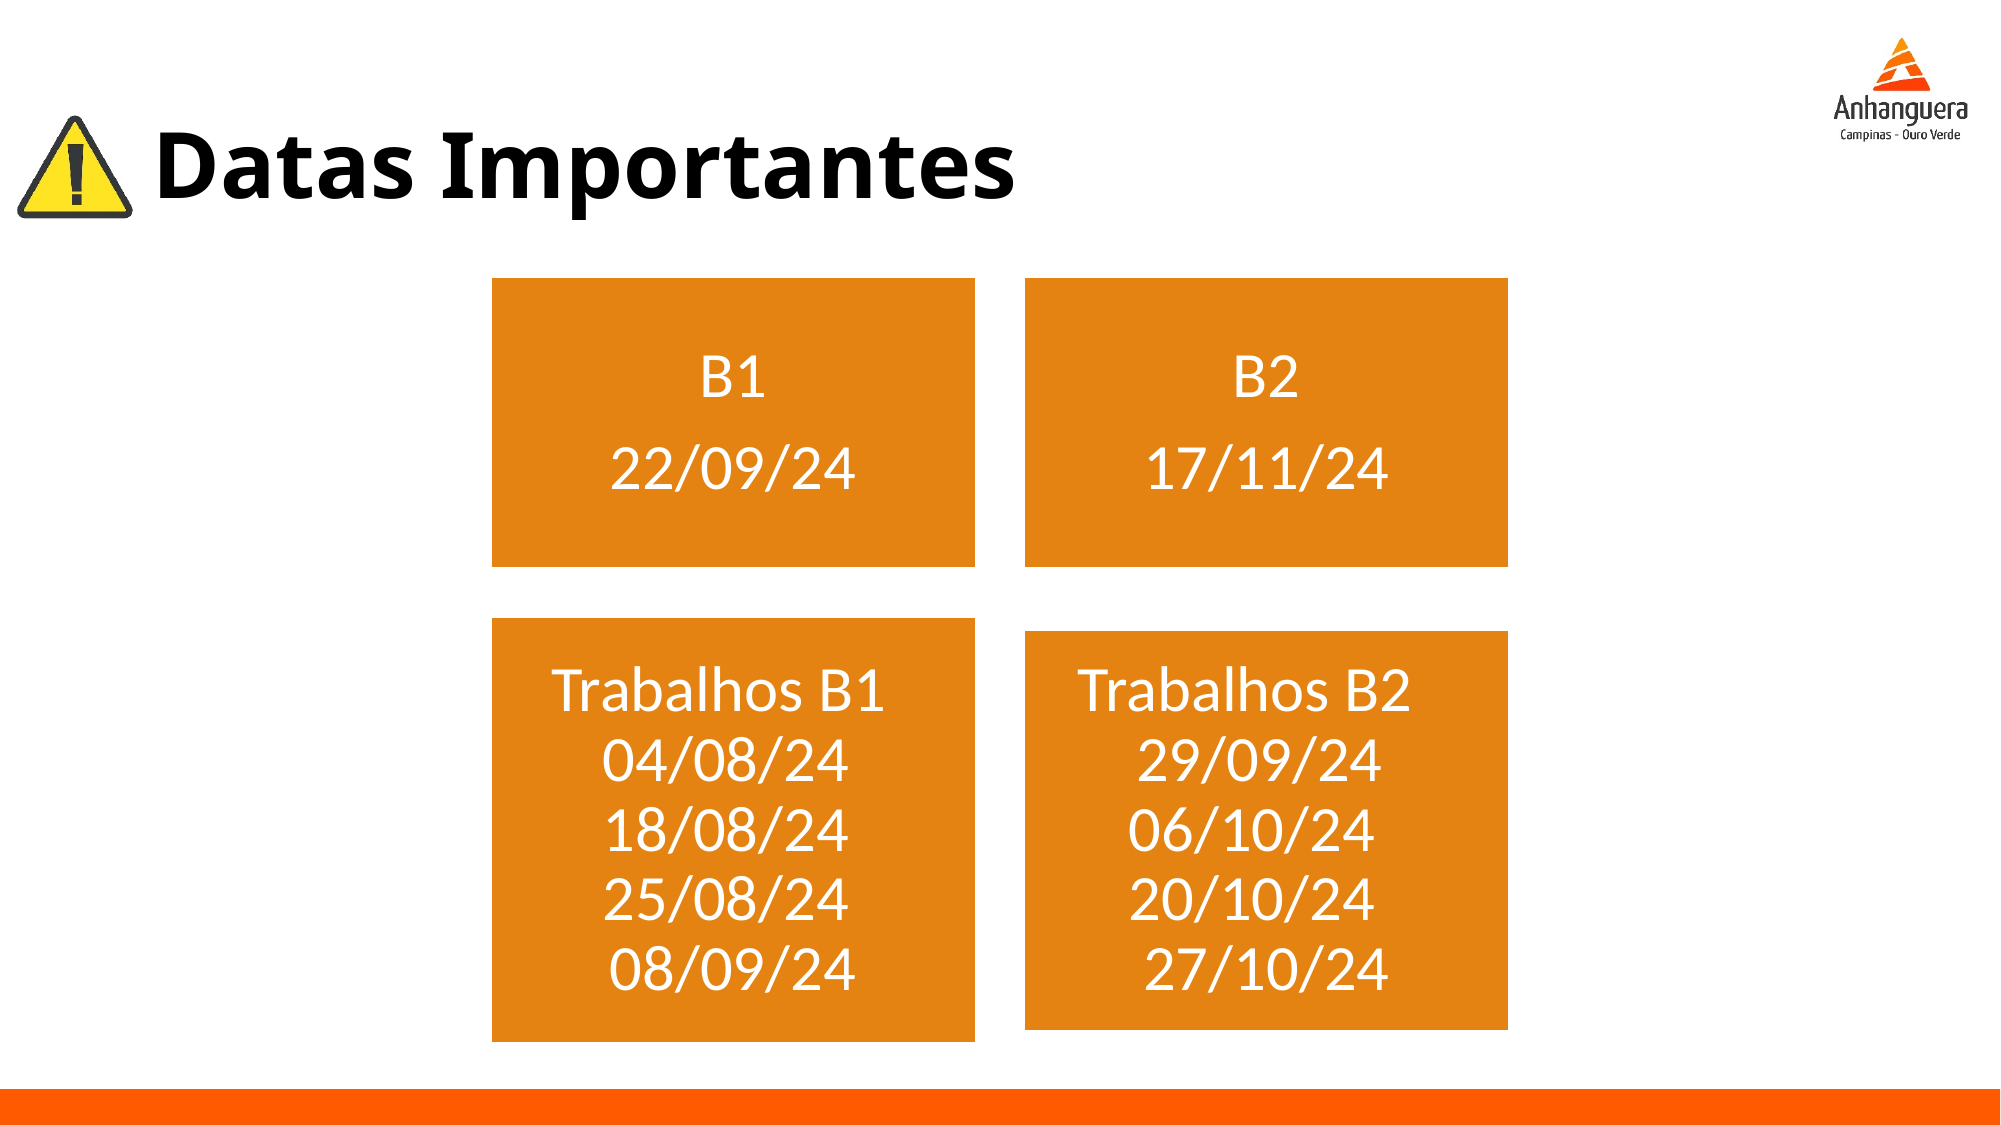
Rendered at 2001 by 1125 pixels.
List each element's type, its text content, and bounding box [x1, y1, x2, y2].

picture [11, 110, 138, 223]
title Datas Importantes [137, 59, 1863, 278]
picture [1826, 22, 1974, 170]
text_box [425, 277, 1574, 1044]
